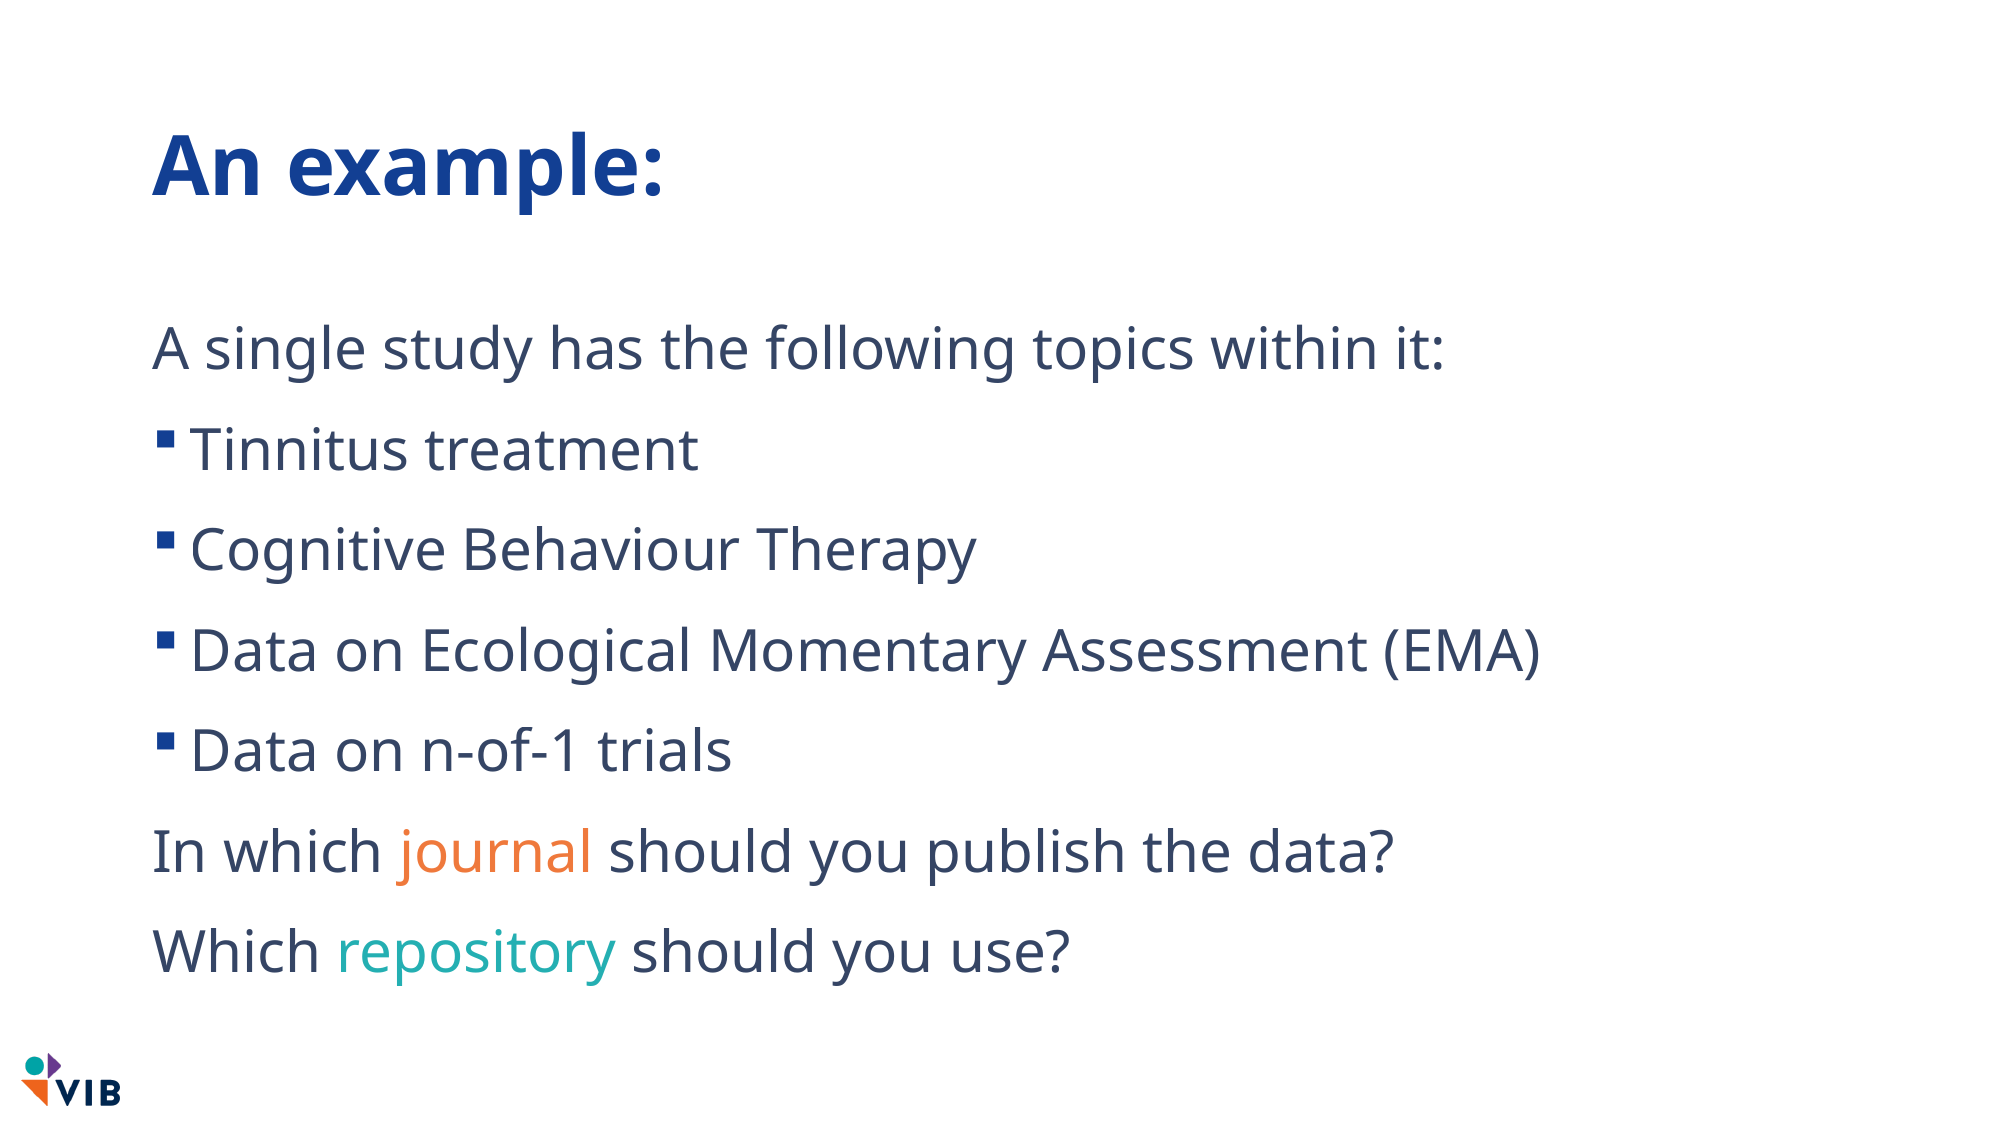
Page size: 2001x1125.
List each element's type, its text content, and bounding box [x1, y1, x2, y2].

list A single study has the following topics within it: Tinnitus treatment Cognitive Behaviour Therapy Data on Ecological Momentary Assessment (EMA) Data on n-of-1 trials In which journal should you publish the data? Which repository should you use? [137, 294, 1863, 1066]
picture [21, 1053, 120, 1106]
title An example: [137, 59, 1863, 278]
